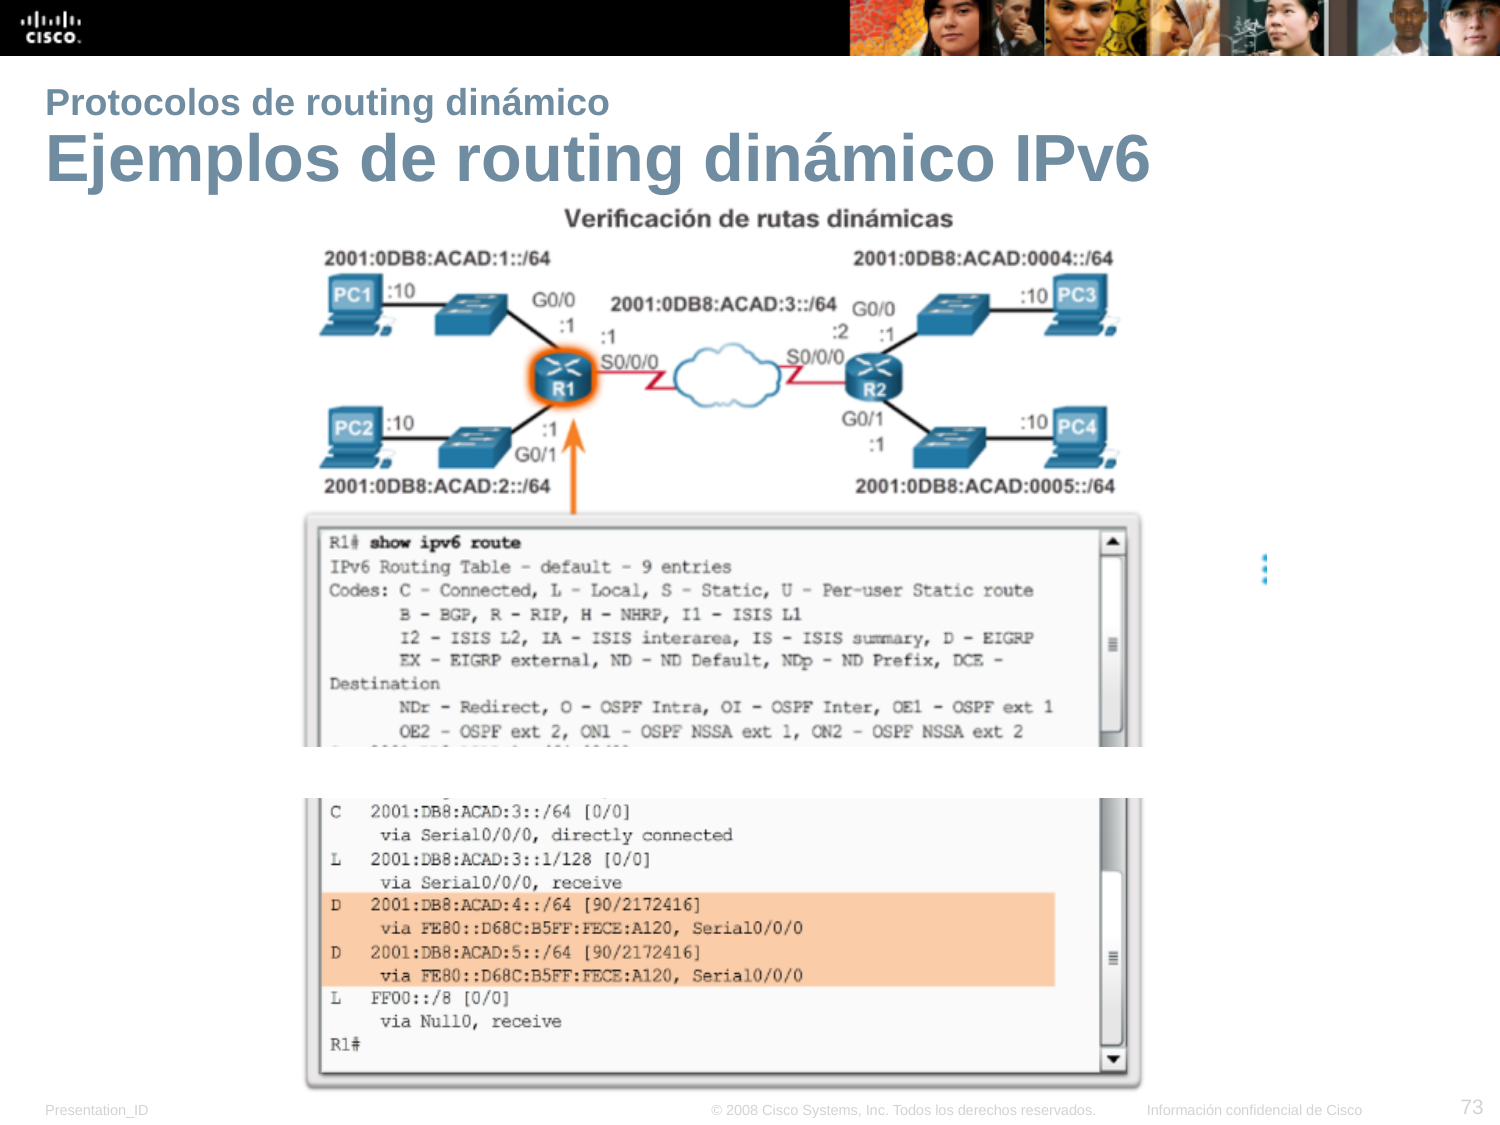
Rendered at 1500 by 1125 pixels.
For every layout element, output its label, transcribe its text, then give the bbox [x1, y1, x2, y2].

picture [0, 0, 1500, 56]
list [248, 201, 1267, 747]
title Protocolos de routing dinámico Ejemplos de routing dinámico IPv6 [31, 64, 1471, 203]
picture [244, 797, 1177, 1102]
